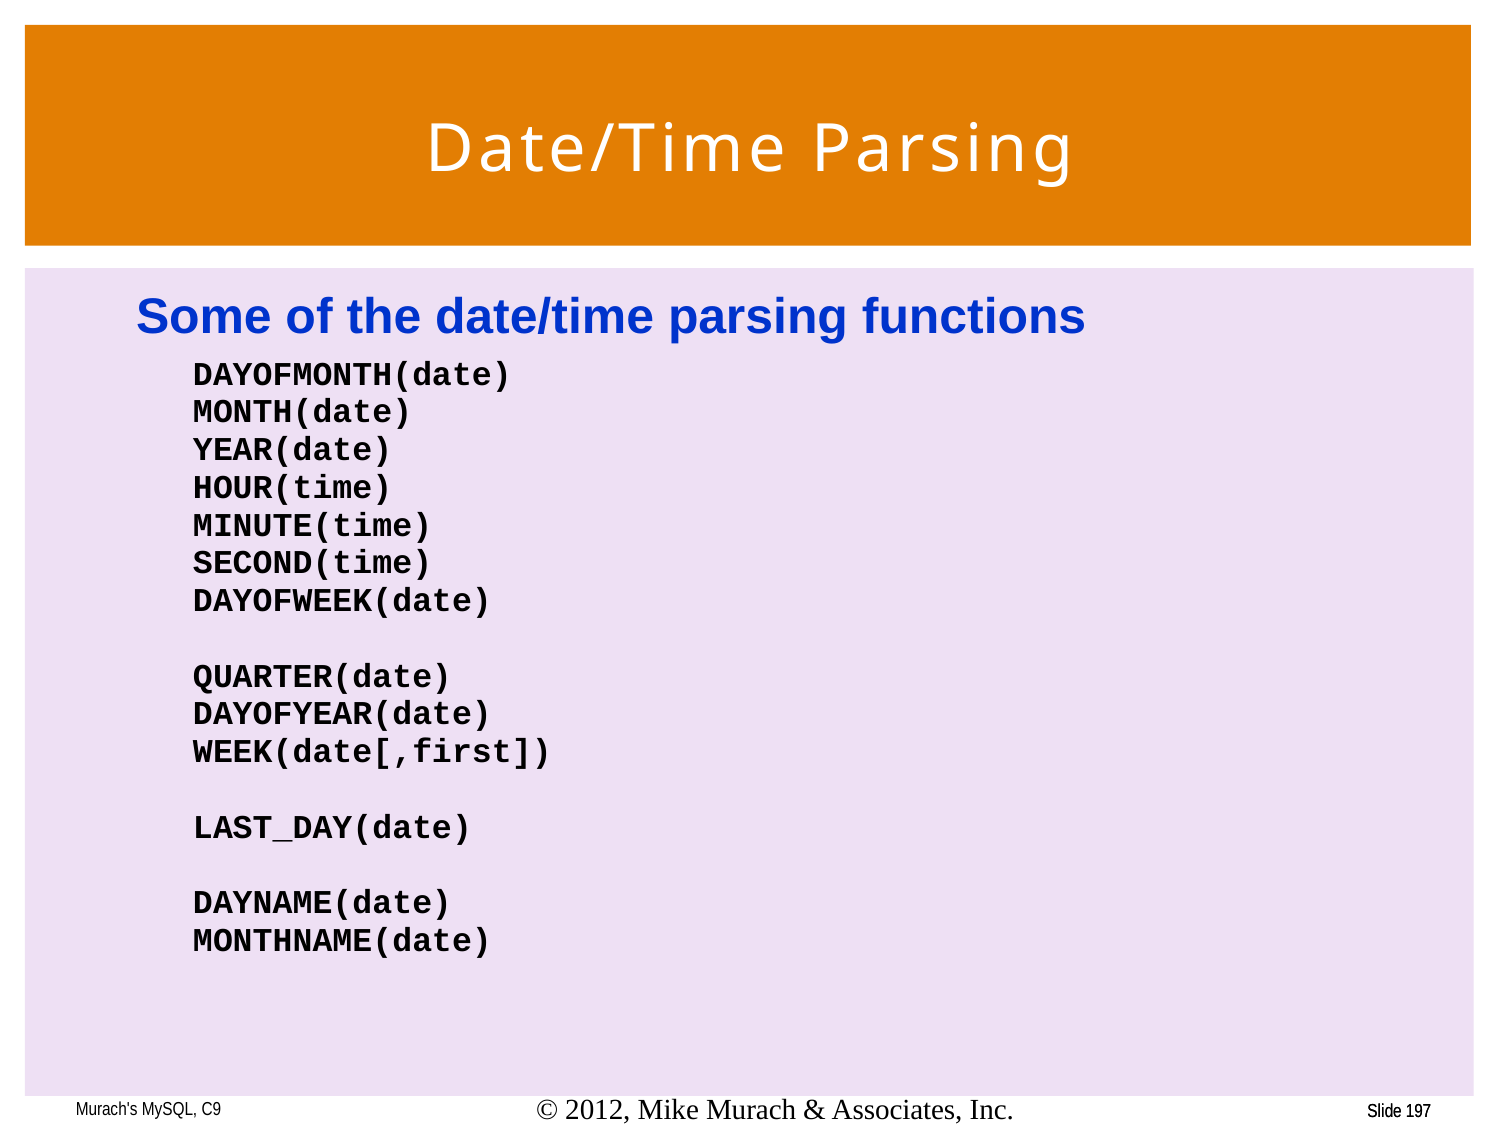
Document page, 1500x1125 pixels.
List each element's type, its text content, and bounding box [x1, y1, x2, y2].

title Date/Time Parsing [62, 58, 1438, 232]
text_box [135, 287, 1344, 1045]
footer © 2012, Mike Murach & Associates, Inc. [500, 1085, 1050, 1125]
slide_number Murach's MySQL, C9 [60, 1085, 411, 1125]
